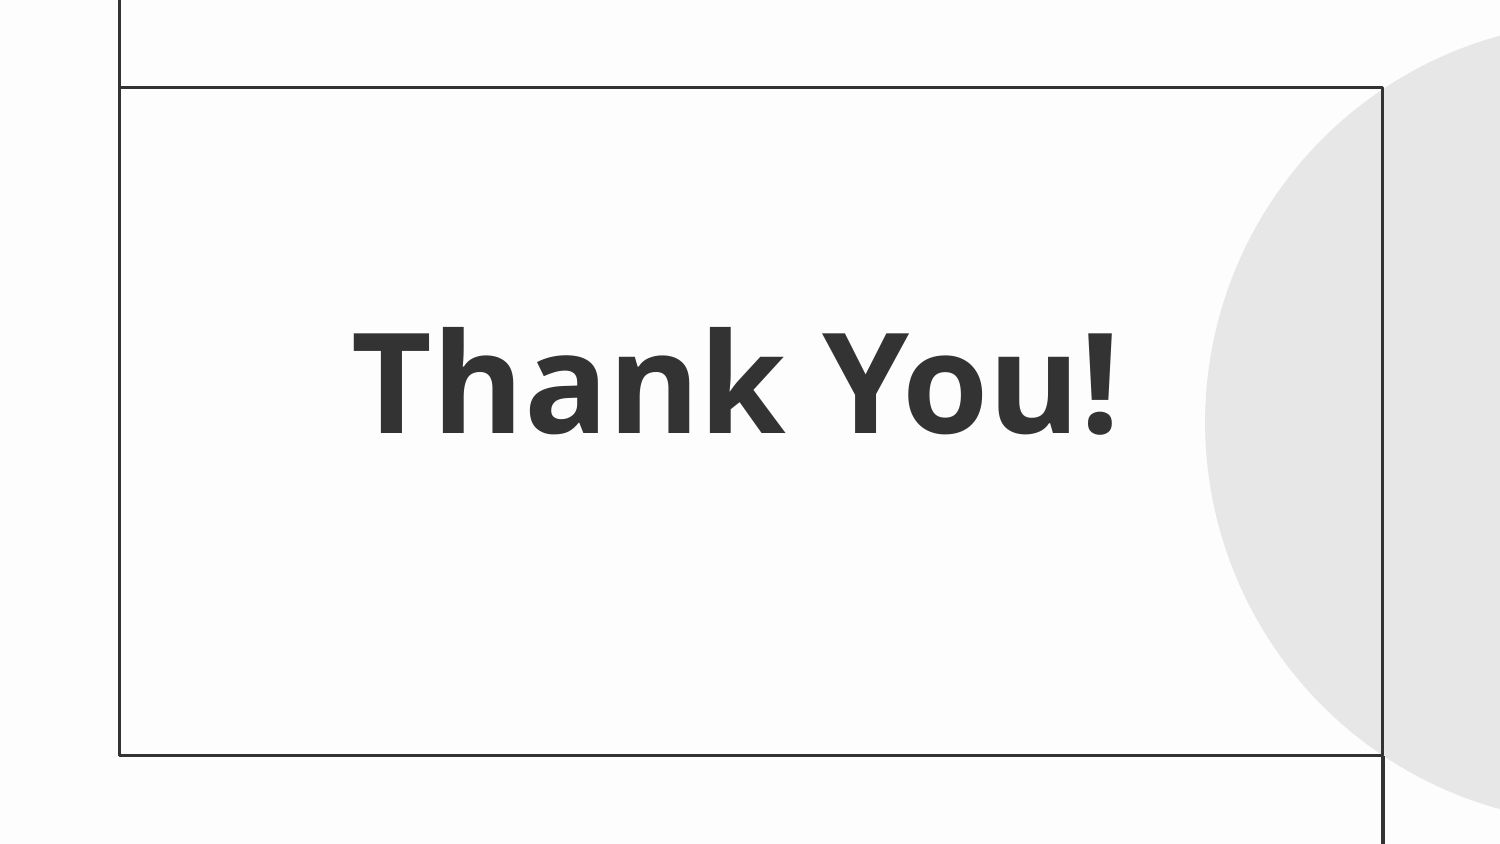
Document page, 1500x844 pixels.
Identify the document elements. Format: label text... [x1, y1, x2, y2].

text_box Thank You! [336, 279, 1149, 471]
text_box [167, 212, 1167, 708]
